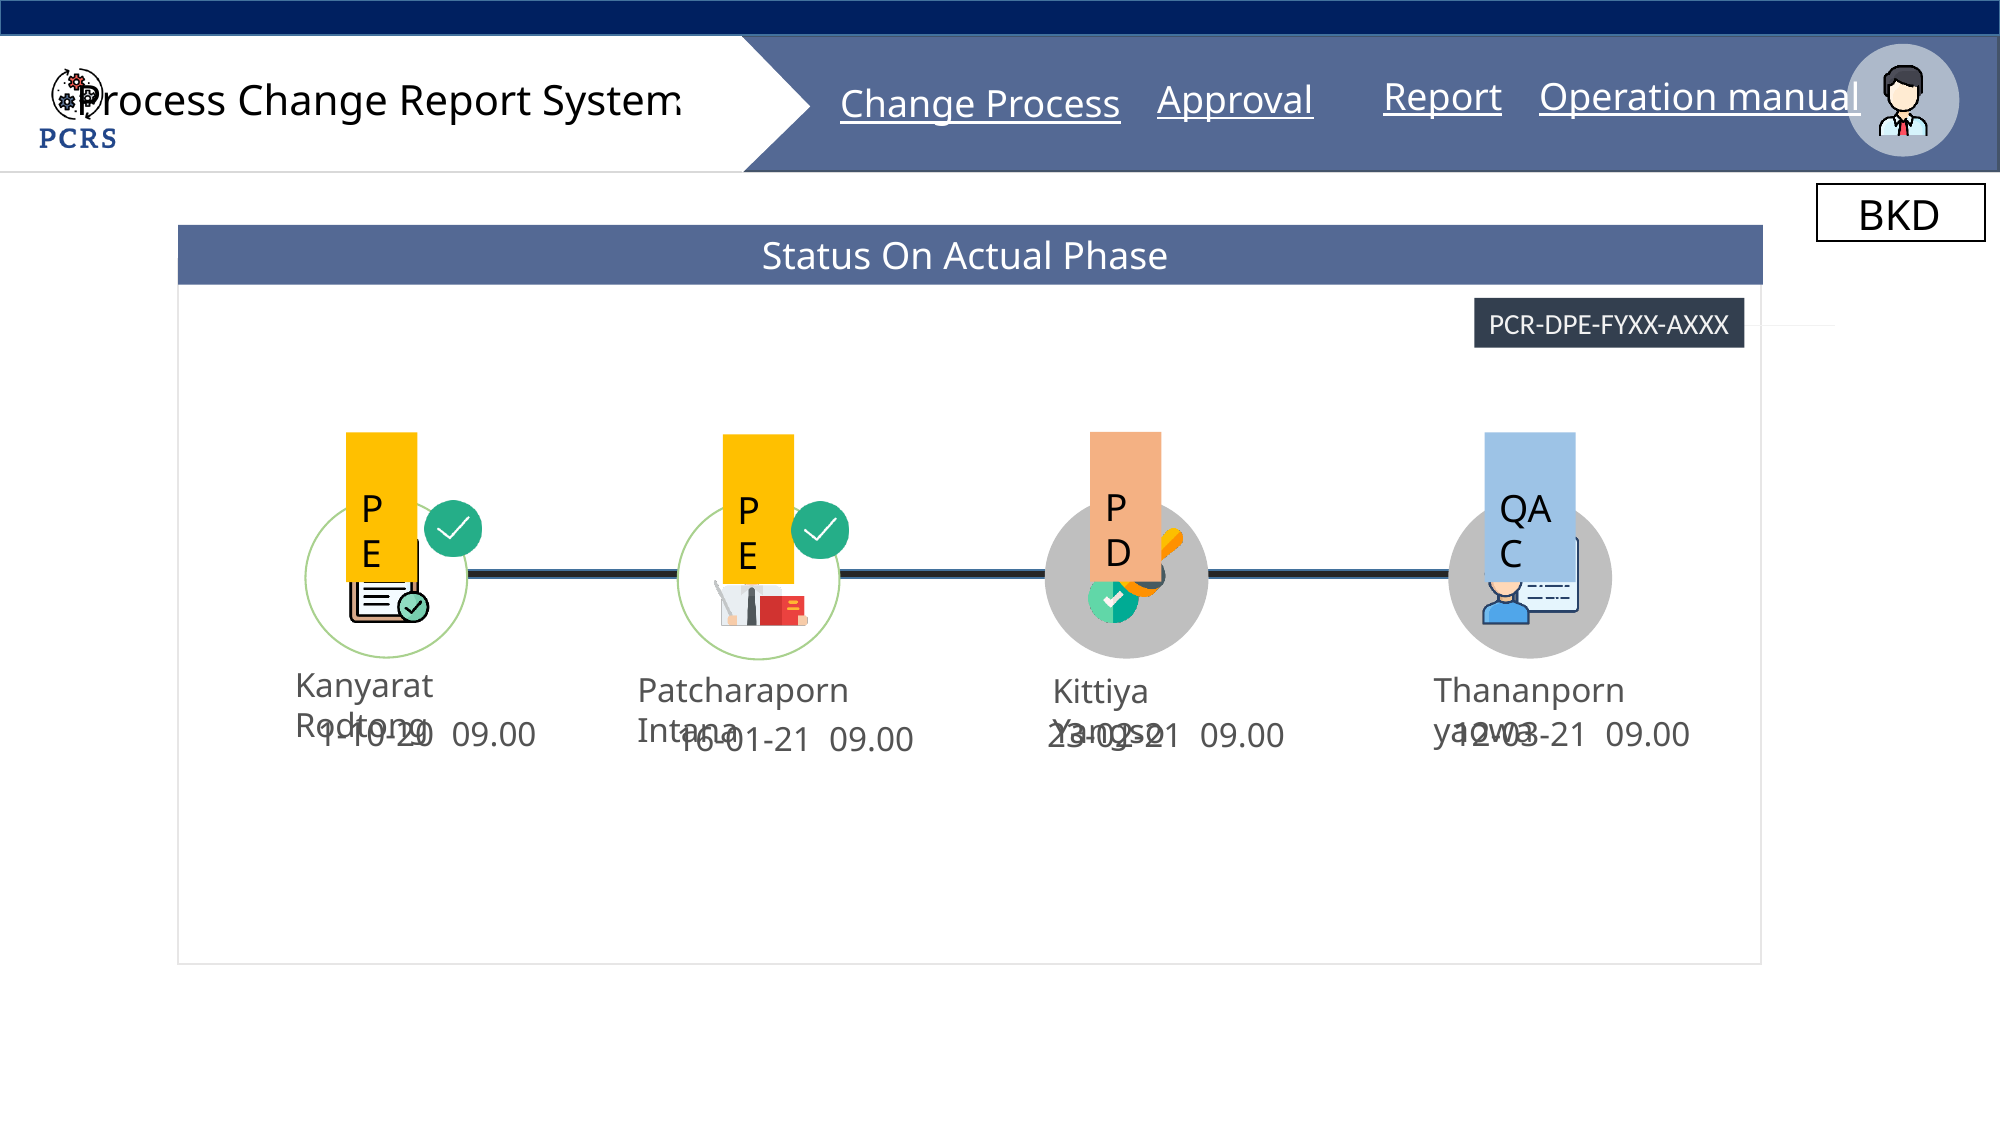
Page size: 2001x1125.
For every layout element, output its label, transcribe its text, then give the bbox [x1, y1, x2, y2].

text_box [0, 0, 2000, 175]
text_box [1805, 181, 1993, 247]
picture [424, 500, 482, 557]
picture [791, 501, 849, 559]
text_box PCR-DPE-FYXX-AXXX [1474, 297, 1745, 348]
text_box Status On Actual Phase [178, 224, 1763, 285]
text_box [177, 258, 1762, 965]
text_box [280, 431, 1713, 767]
